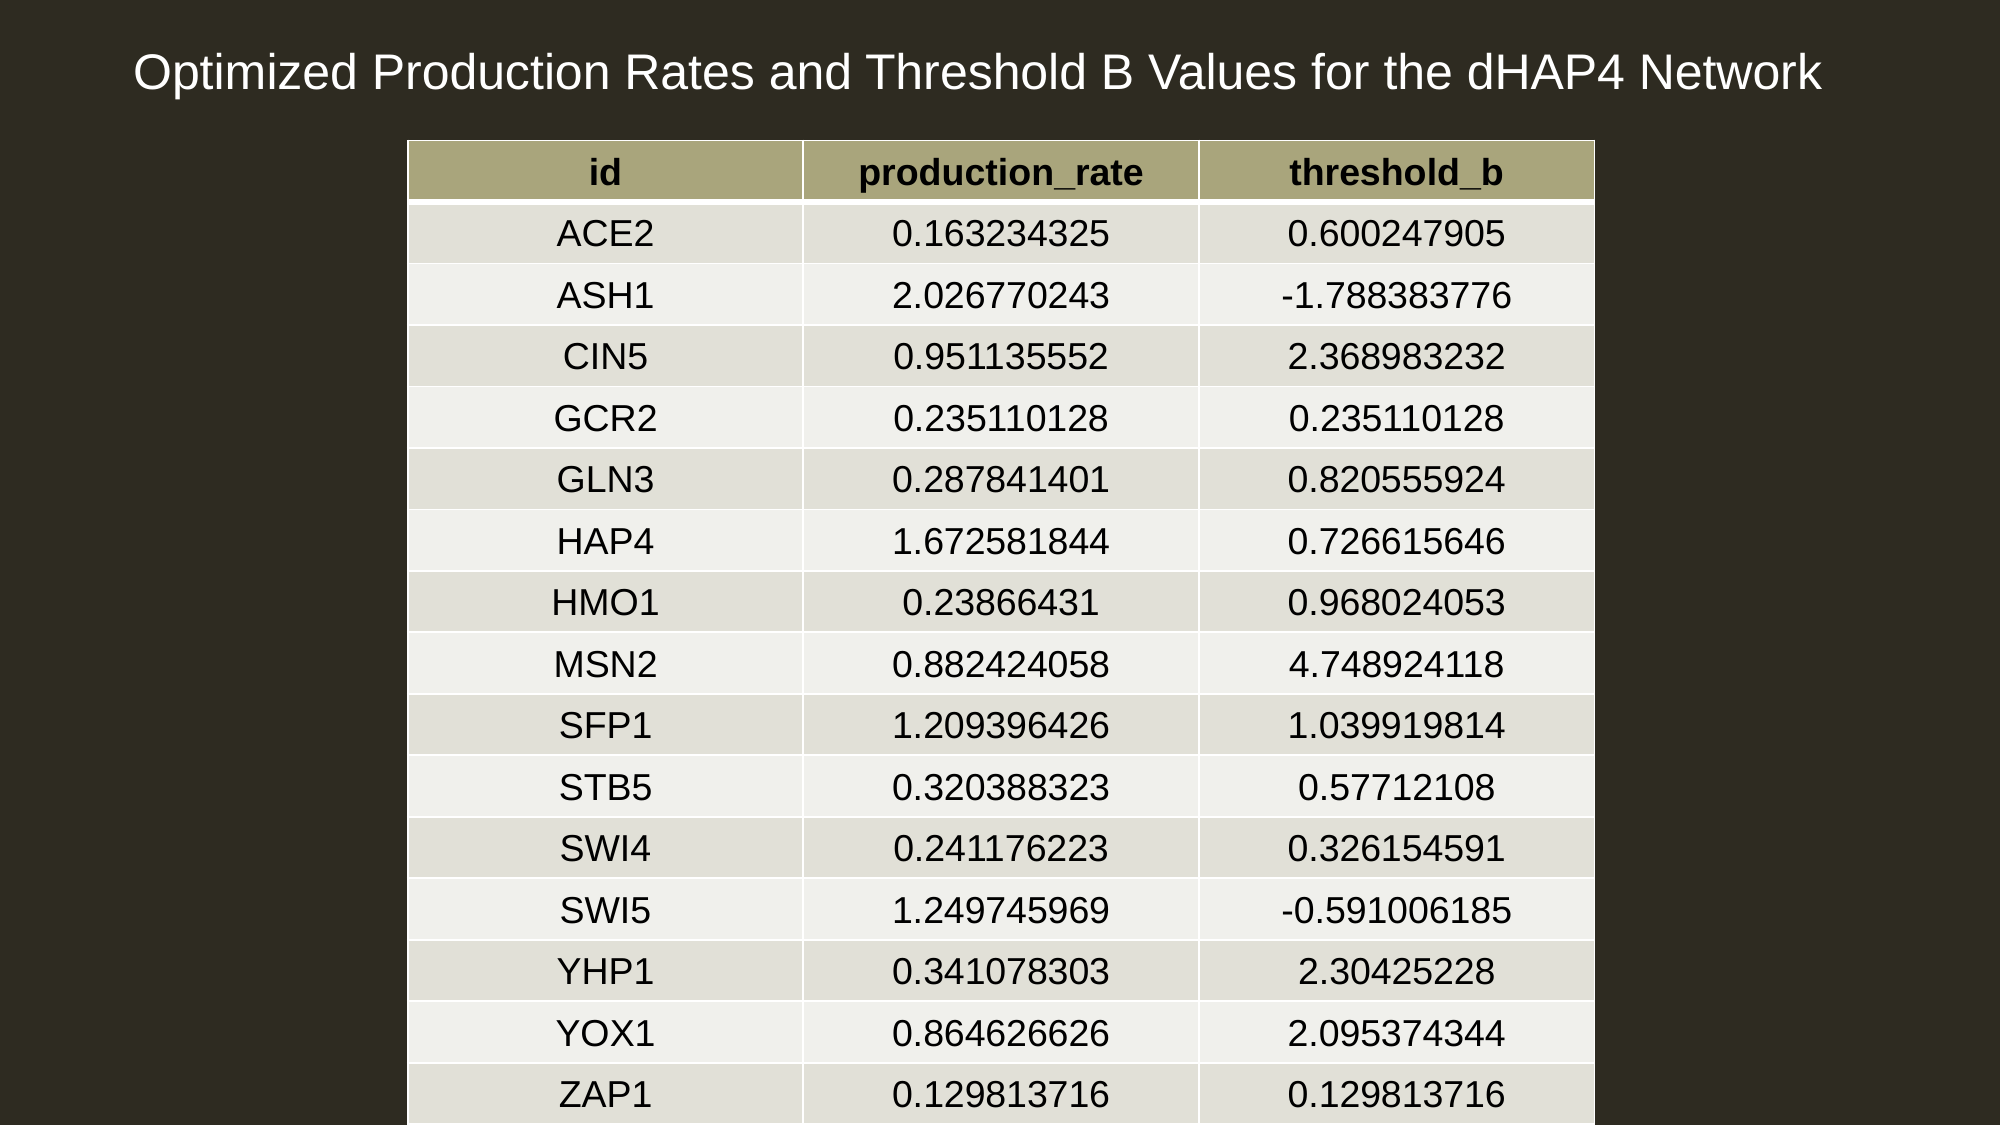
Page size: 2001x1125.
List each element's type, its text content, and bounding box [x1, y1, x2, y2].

table_cell 2.095374344 [1200, 1002, 1594, 1062]
table_cell 1.209396426 [804, 695, 1198, 754]
table_cell -1.788383776 [1200, 264, 1594, 324]
table_cell 0.864626626 [804, 1002, 1198, 1062]
table_cell SFP1 [409, 695, 802, 754]
table_cell 0.326154591 [1200, 818, 1594, 877]
table_cell 0.341078303 [804, 941, 1198, 1000]
table_cell GLN3 [409, 449, 802, 509]
table_cell 0.951135552 [804, 326, 1198, 386]
table_cell YHP1 [409, 941, 802, 1000]
table_cell GCR2 [409, 387, 802, 447]
table_cell HMO1 [409, 572, 802, 631]
table_cell 0.163234325 [804, 205, 1198, 263]
table_cell HAP4 [409, 510, 802, 570]
table_cell MSN2 [409, 633, 802, 693]
table_cell 1.672581844 [804, 510, 1198, 570]
table_cell 0.129813716 [804, 1064, 1198, 1123]
table_cell SWI5 [409, 879, 802, 939]
table_header threshold_b [1200, 141, 1594, 199]
table_cell 1.039919814 [1200, 695, 1594, 754]
table_cell YOX1 [409, 1002, 802, 1062]
table_cell 0.320388323 [804, 756, 1198, 816]
table_cell 0.968024053 [1200, 572, 1594, 631]
table_header id [409, 141, 802, 199]
table_header production_rate [804, 141, 1198, 199]
table_cell 0.241176223 [804, 818, 1198, 877]
table_cell 0.129813716 [1200, 1064, 1594, 1123]
table_cell 0.235110128 [804, 387, 1198, 447]
table_cell 0.57712108 [1200, 756, 1594, 816]
table_cell 0.882424058 [804, 633, 1198, 693]
table_cell ASH1 [409, 264, 802, 324]
table_cell CIN5 [409, 326, 802, 386]
table_cell 0.820555924 [1200, 449, 1594, 509]
table_cell -0.591006185 [1200, 879, 1594, 939]
table_cell ZAP1 [409, 1064, 802, 1123]
table_cell 2.368983232 [1200, 326, 1594, 386]
table_cell 0.726615646 [1200, 510, 1594, 570]
table_cell ACE2 [409, 205, 802, 263]
table_cell 0.23866431 [804, 572, 1198, 631]
table_cell 0.287841401 [804, 449, 1198, 509]
table_cell 2.30425228 [1200, 941, 1594, 1000]
table_cell 2.026770243 [804, 264, 1198, 324]
text_box Optimized Production Rates and Threshold B Values for the dHAP4 Network [118, 32, 1912, 107]
table_cell 1.249745969 [804, 879, 1198, 939]
table_cell 0.235110128 [1200, 387, 1594, 447]
table_cell STB5 [409, 756, 802, 816]
table_cell 0.600247905 [1200, 205, 1594, 263]
table_cell SWI4 [409, 818, 802, 877]
table_cell 4.748924118 [1200, 633, 1594, 693]
